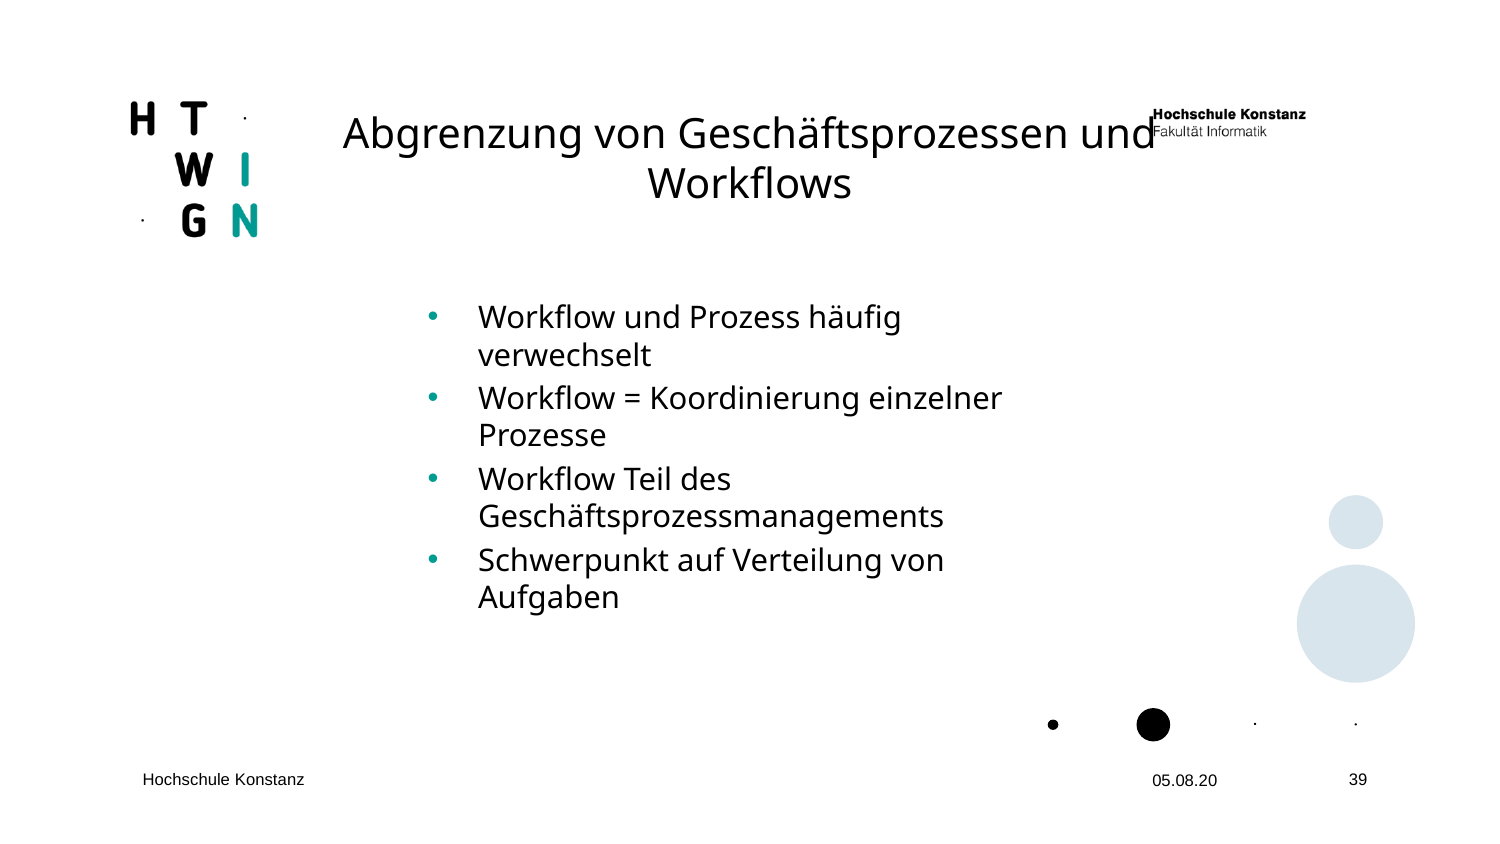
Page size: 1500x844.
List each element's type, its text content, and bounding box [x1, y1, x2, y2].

list Abgrenzung von Geschäftsprozessen und Workflows [327, 99, 1173, 222]
picture [1102, 67, 1462, 273]
text_box Workflow und Prozess häufig verwechselt Workflow = Koordinierung einzelner Prozesse Workflow Teil des Geschäftsprozessmanagements Schwerpunkt auf Verteilung von Aufgaben [412, 290, 1087, 623]
picture [91, 67, 296, 271]
